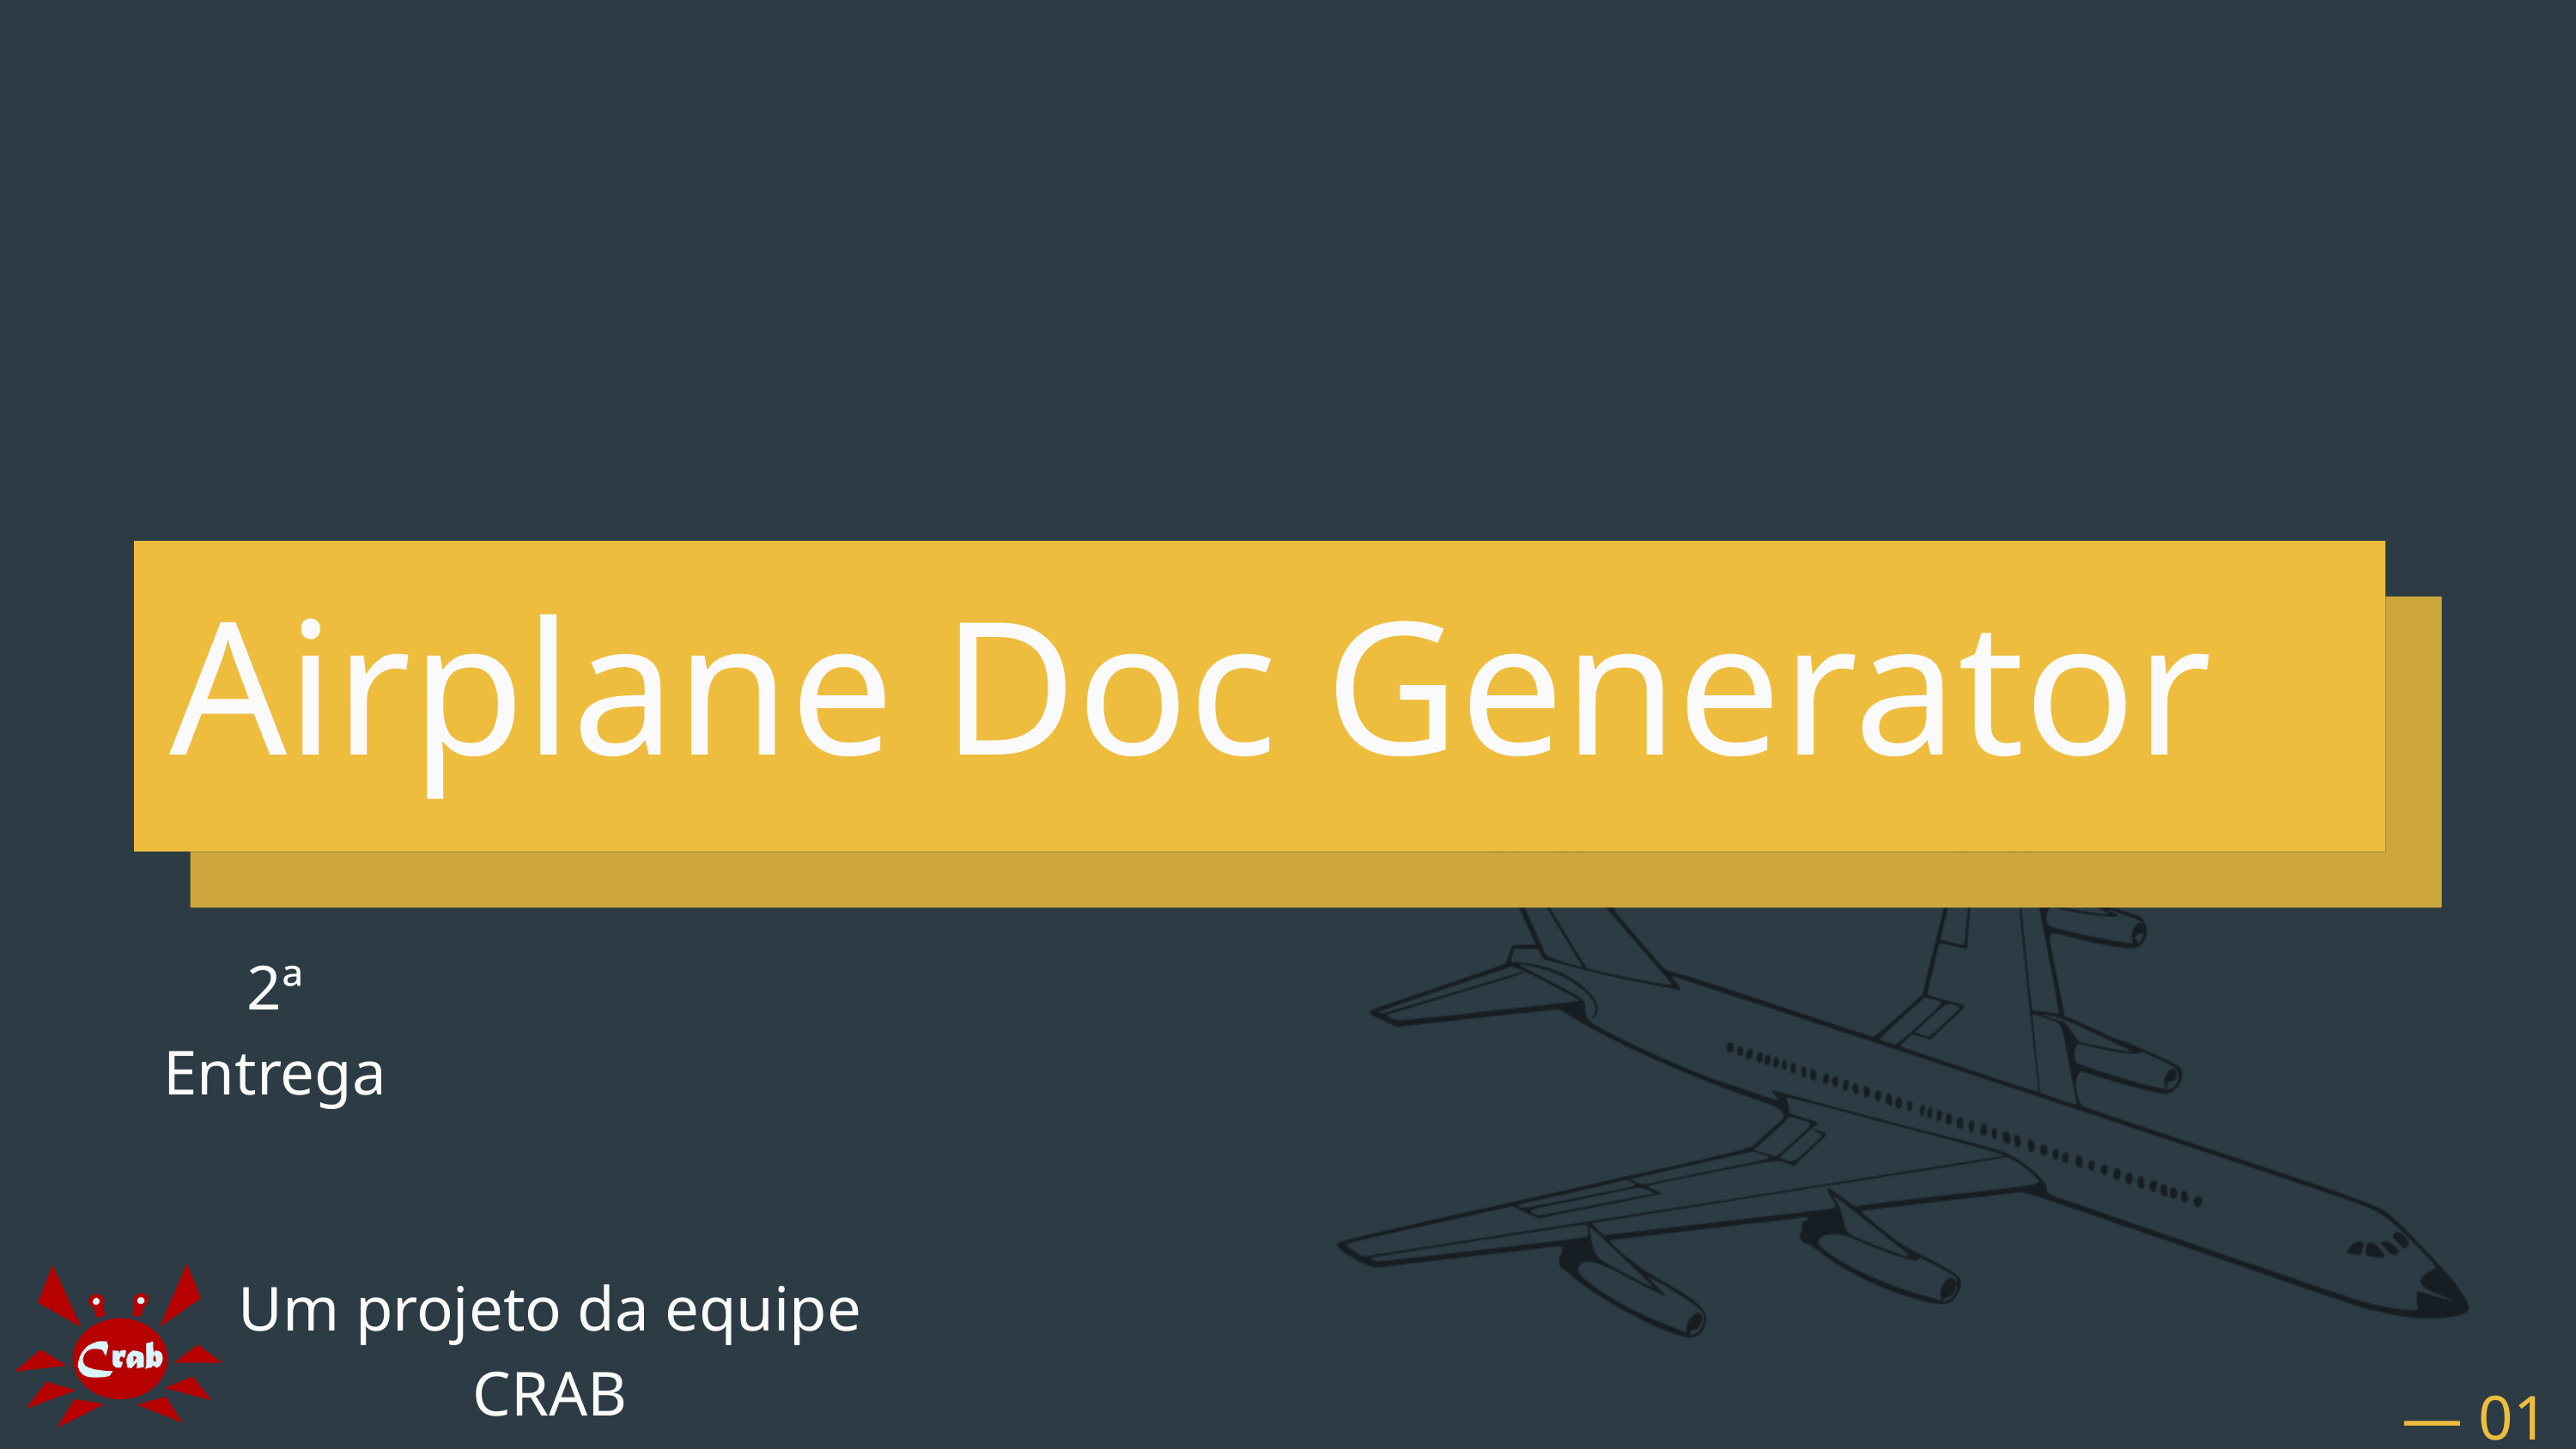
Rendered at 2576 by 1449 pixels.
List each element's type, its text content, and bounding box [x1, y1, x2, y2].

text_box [134, 540, 2442, 908]
text_box 2ª Entrega [134, 936, 416, 1107]
text_box Um projeto da equipe CRAB [240, 1258, 933, 1428]
text_box — 01 [2374, 1367, 2576, 1449]
picture [0, 1254, 237, 1449]
picture [1328, 768, 2476, 1341]
